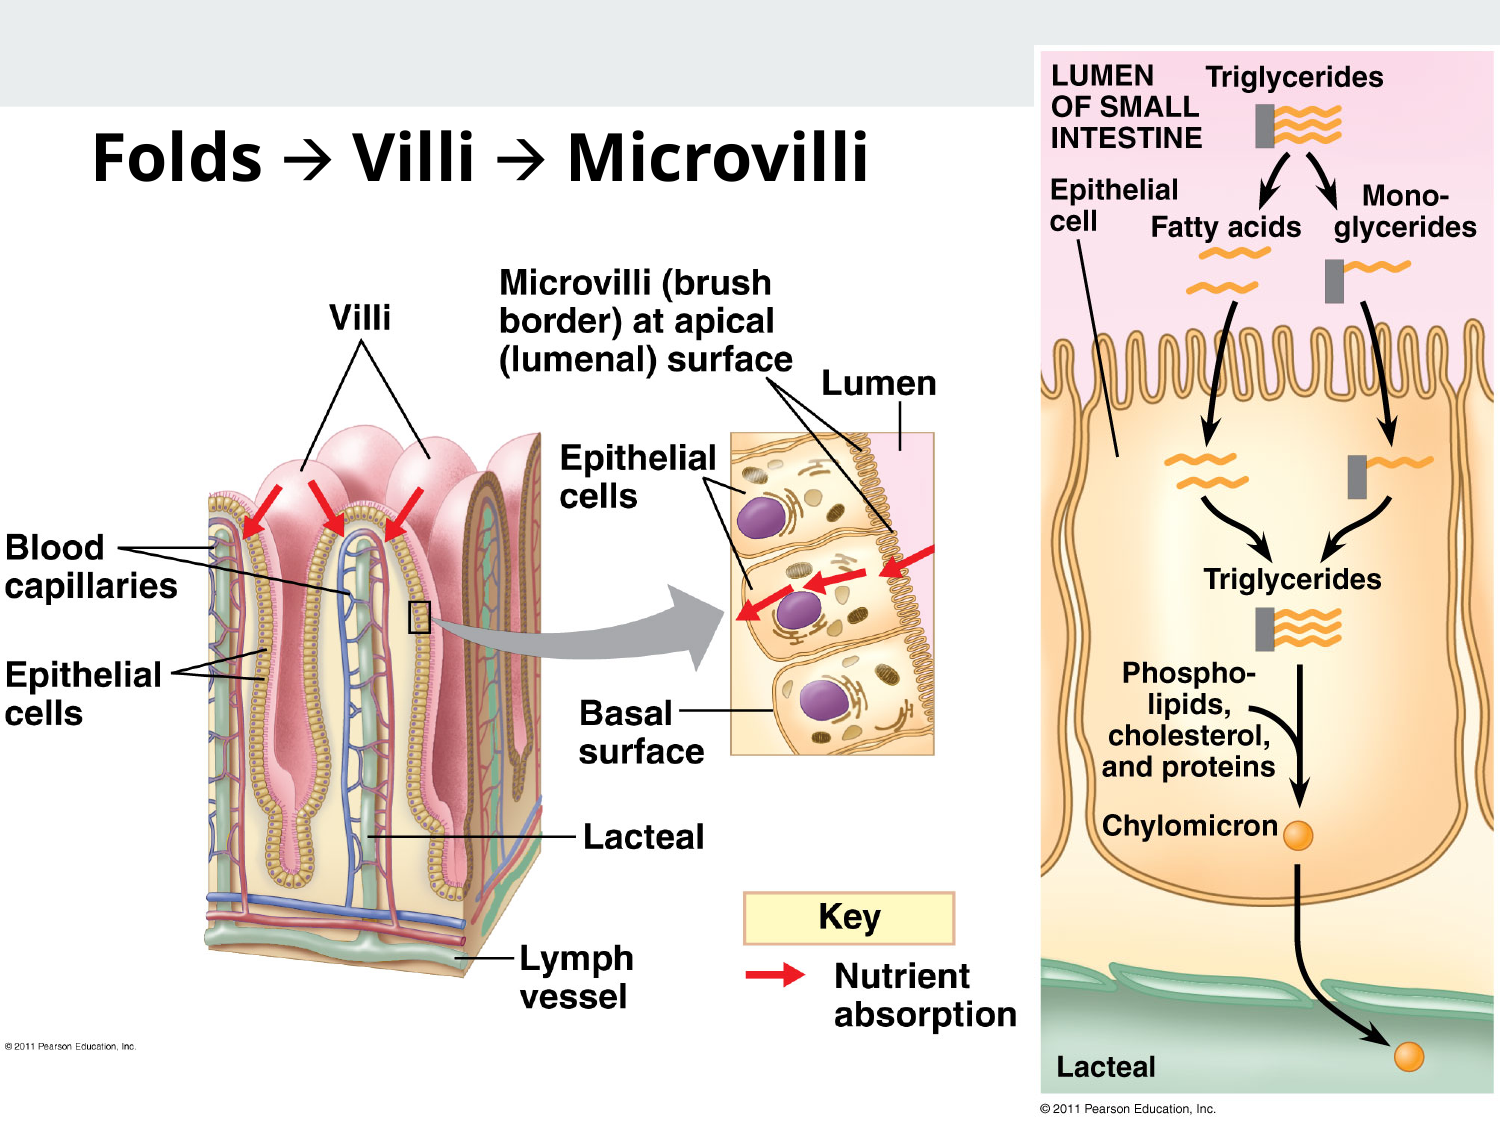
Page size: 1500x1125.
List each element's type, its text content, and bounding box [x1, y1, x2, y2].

picture [0, 262, 1021, 1059]
picture [1033, 44, 1500, 1125]
title Folds 🡪 Villi 🡪 Microvilli [75, 72, 1028, 203]
